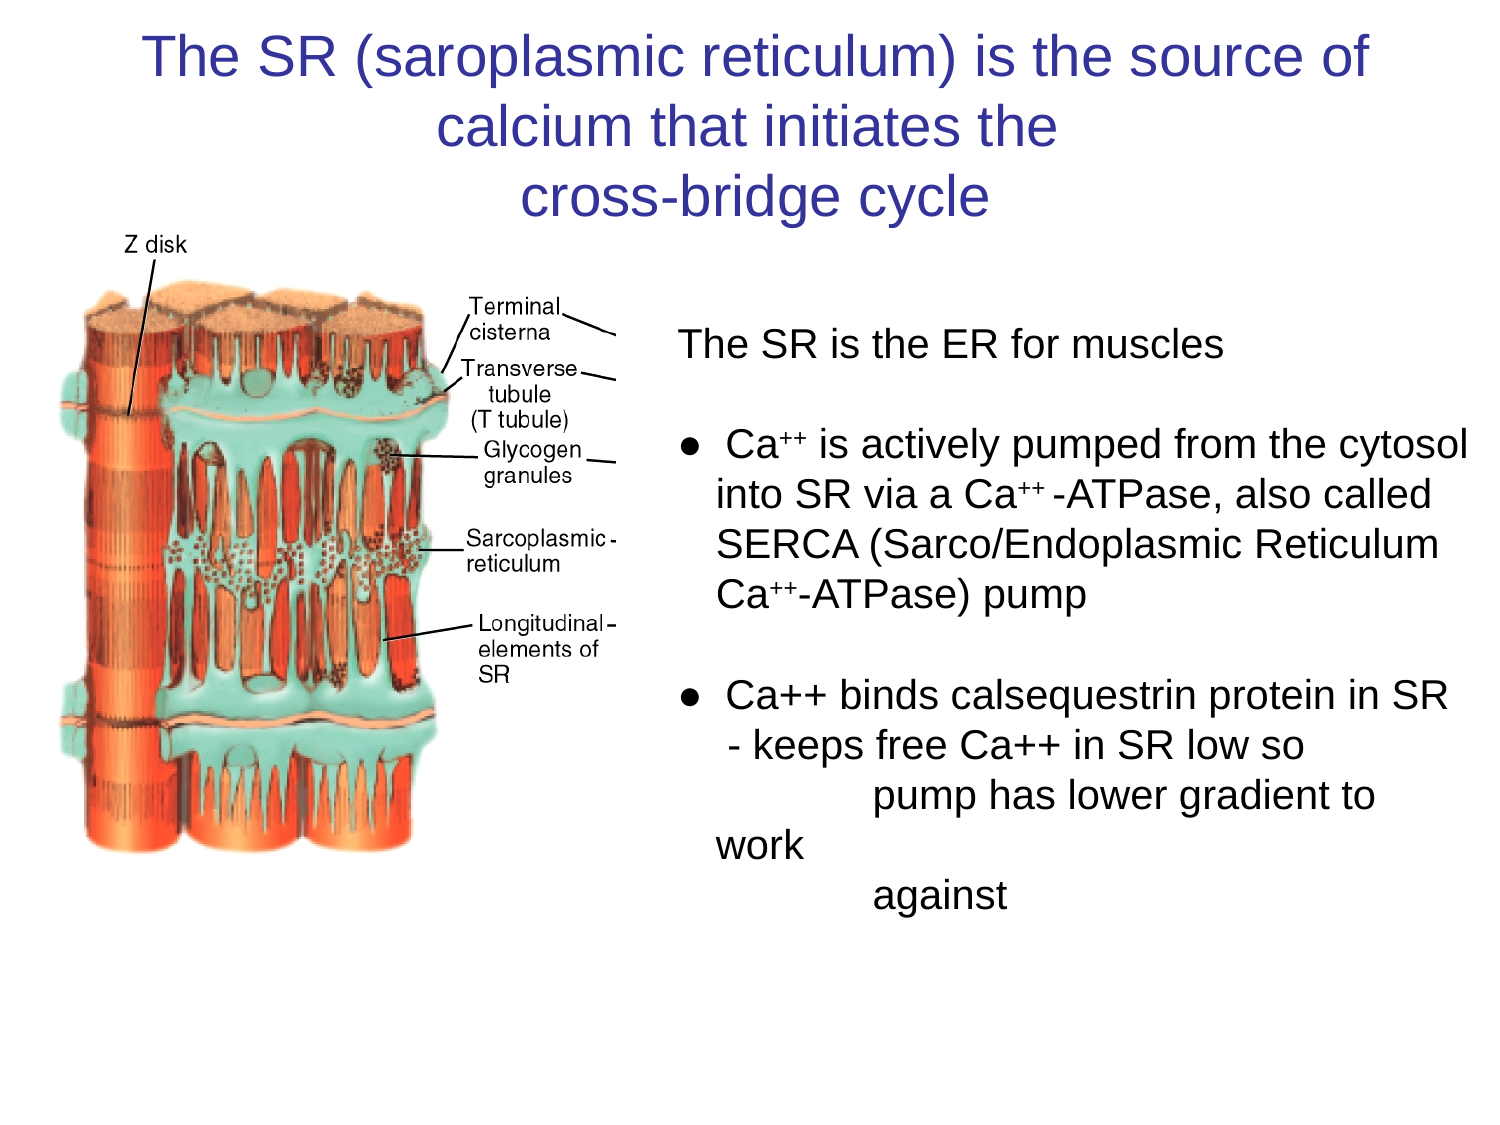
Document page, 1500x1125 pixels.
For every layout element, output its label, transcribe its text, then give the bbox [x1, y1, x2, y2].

text_box The SR (saroplasmic reticulum) is the source of calcium that initiates the cross-bridge cycle [74, 10, 1438, 236]
text_box The SR is the ER for muscles ● Ca++ is actively pumped from the cytosol into SR via a Ca++ -ATPase, also called SERCA (Sarco/Endoplasmic Reticulum Ca++-ATPase) pump ● Ca++ binds calsequestrin protein in SR - keeps free Ca++ in SR low so pump has lower gradient to work against [662, 309, 1487, 925]
picture [24, 224, 617, 938]
